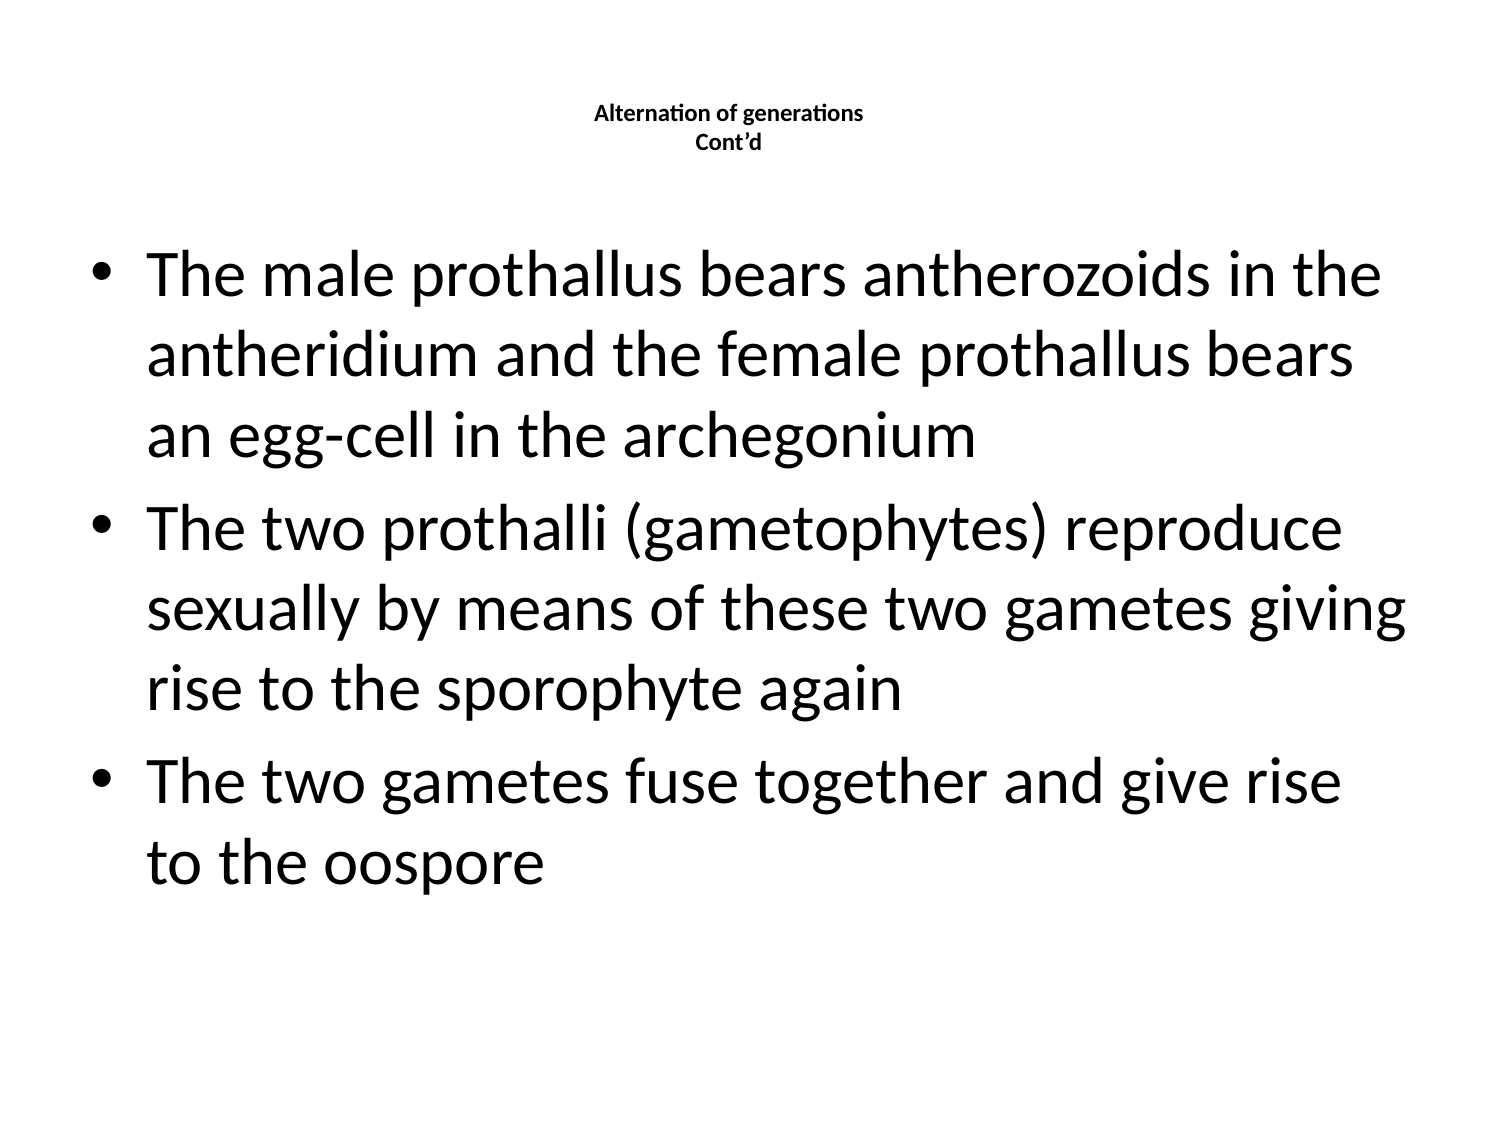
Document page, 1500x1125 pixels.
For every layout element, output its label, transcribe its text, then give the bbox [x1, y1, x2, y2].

list The male prothallus bears antherozoids in the antheridium and the female prothallus bears an egg-cell in the archegonium The two prothalli (gametophytes) reproduce sexually by means of these two gametes giving rise to the sporophyte again The two gametes fuse together and give rise to the oospore [75, 222, 1430, 1032]
title Alternation of generations Cont’d [75, 58, 1383, 164]
